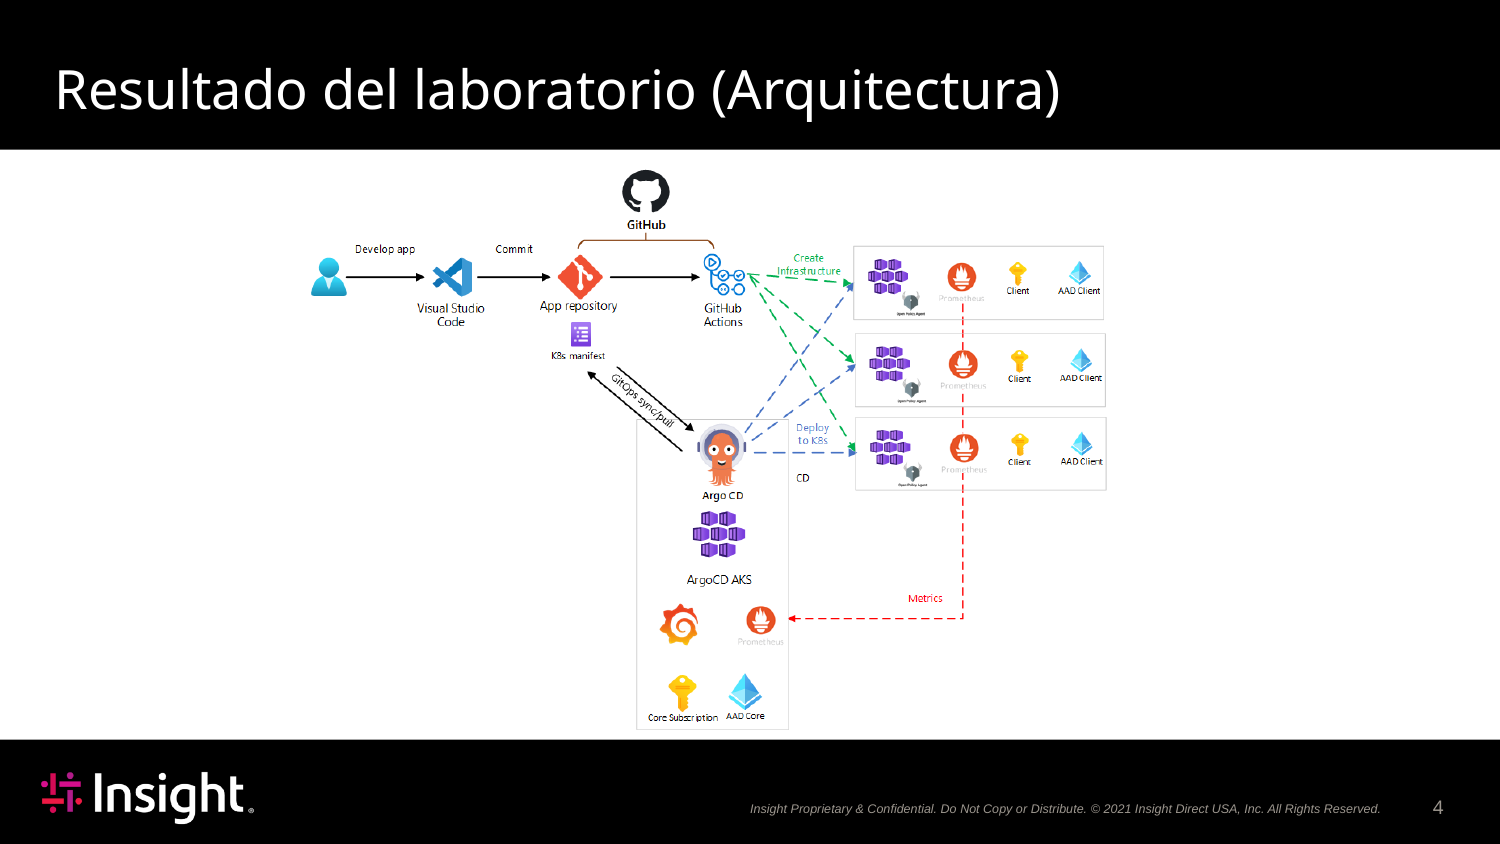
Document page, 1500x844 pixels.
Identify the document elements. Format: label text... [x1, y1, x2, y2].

picture [20, 751, 274, 844]
title Resultado del laboratorio (Arquitectura) [39, 36, 1470, 148]
picture [310, 169, 1108, 730]
